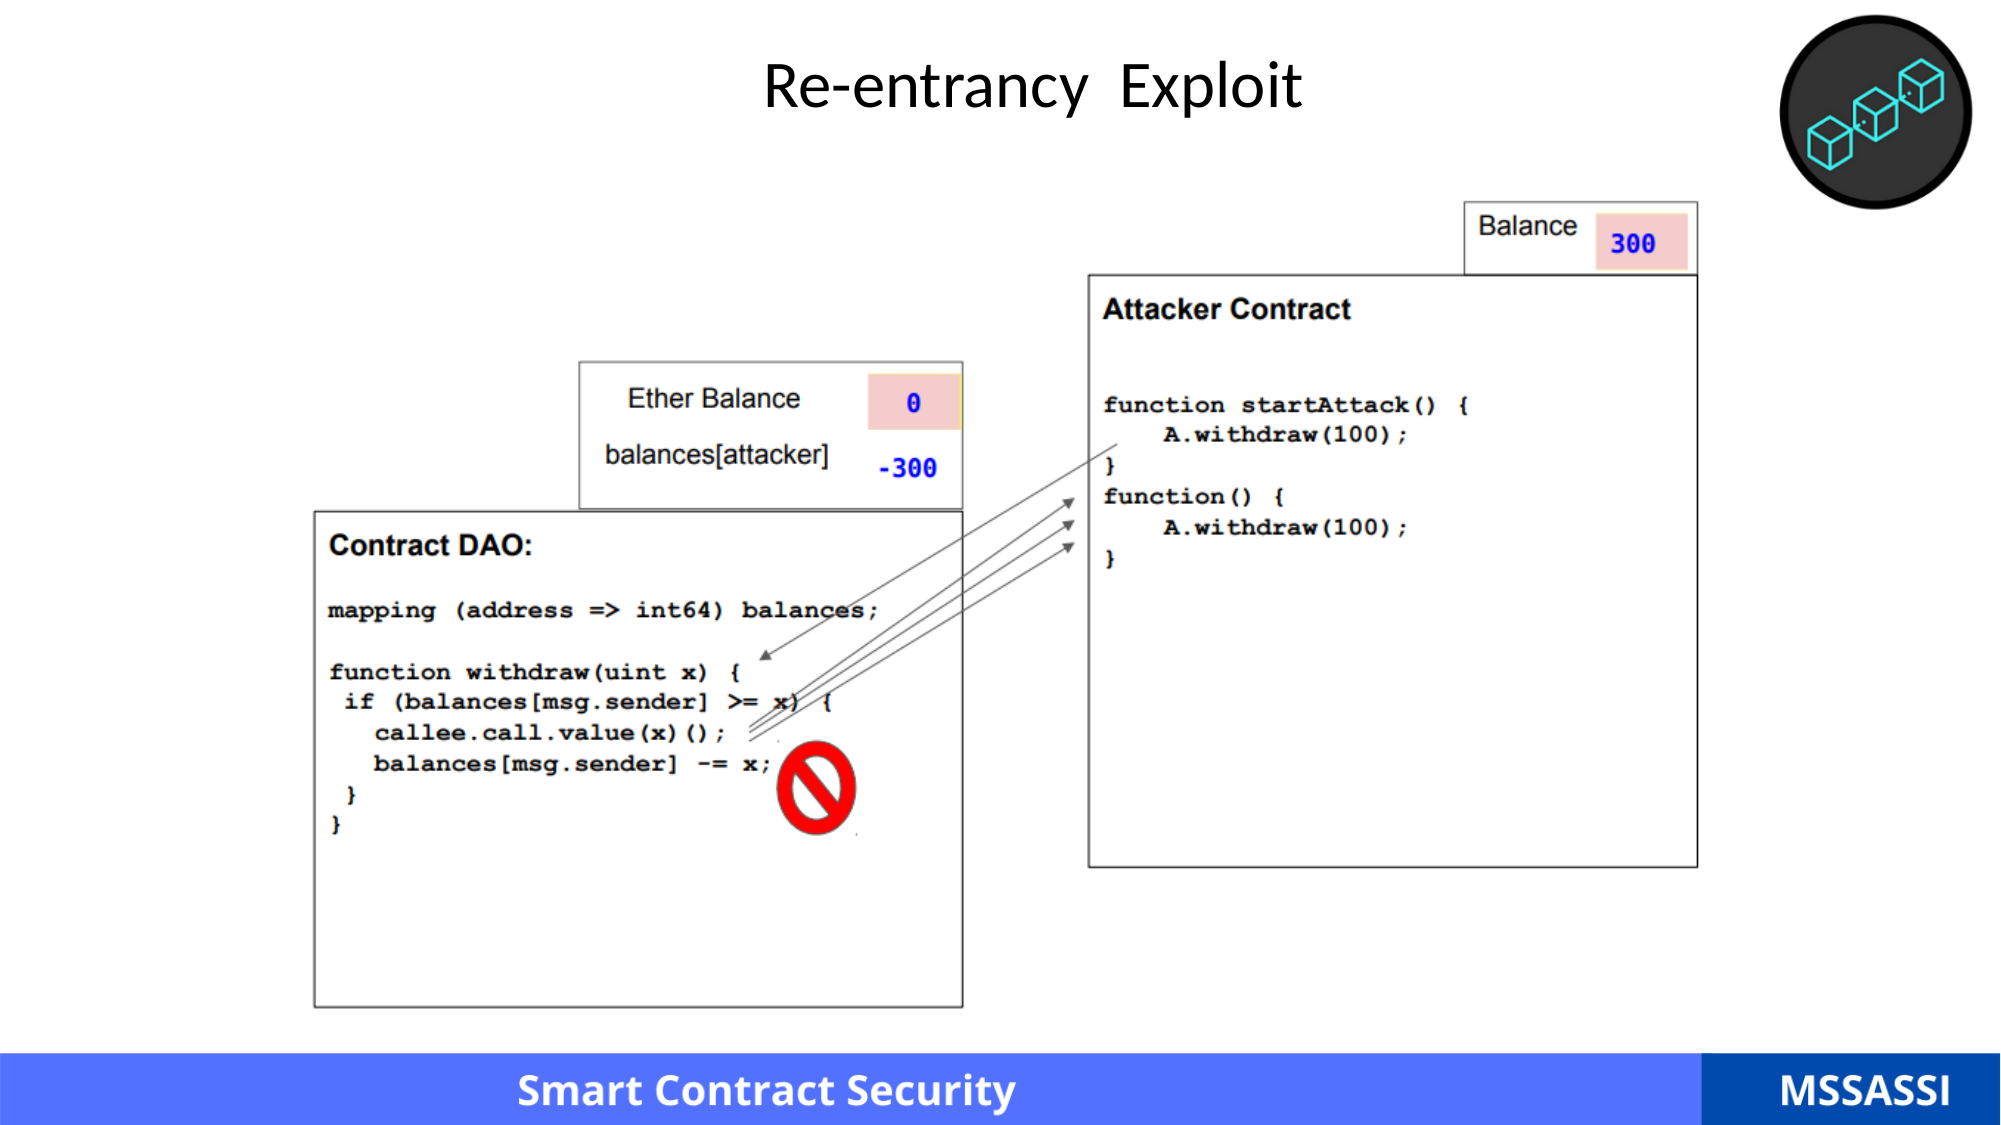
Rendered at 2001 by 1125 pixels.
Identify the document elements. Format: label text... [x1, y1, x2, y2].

picture [0, 0, 2001, 1125]
text_box Re-entrancy Exploit [748, 33, 1619, 129]
